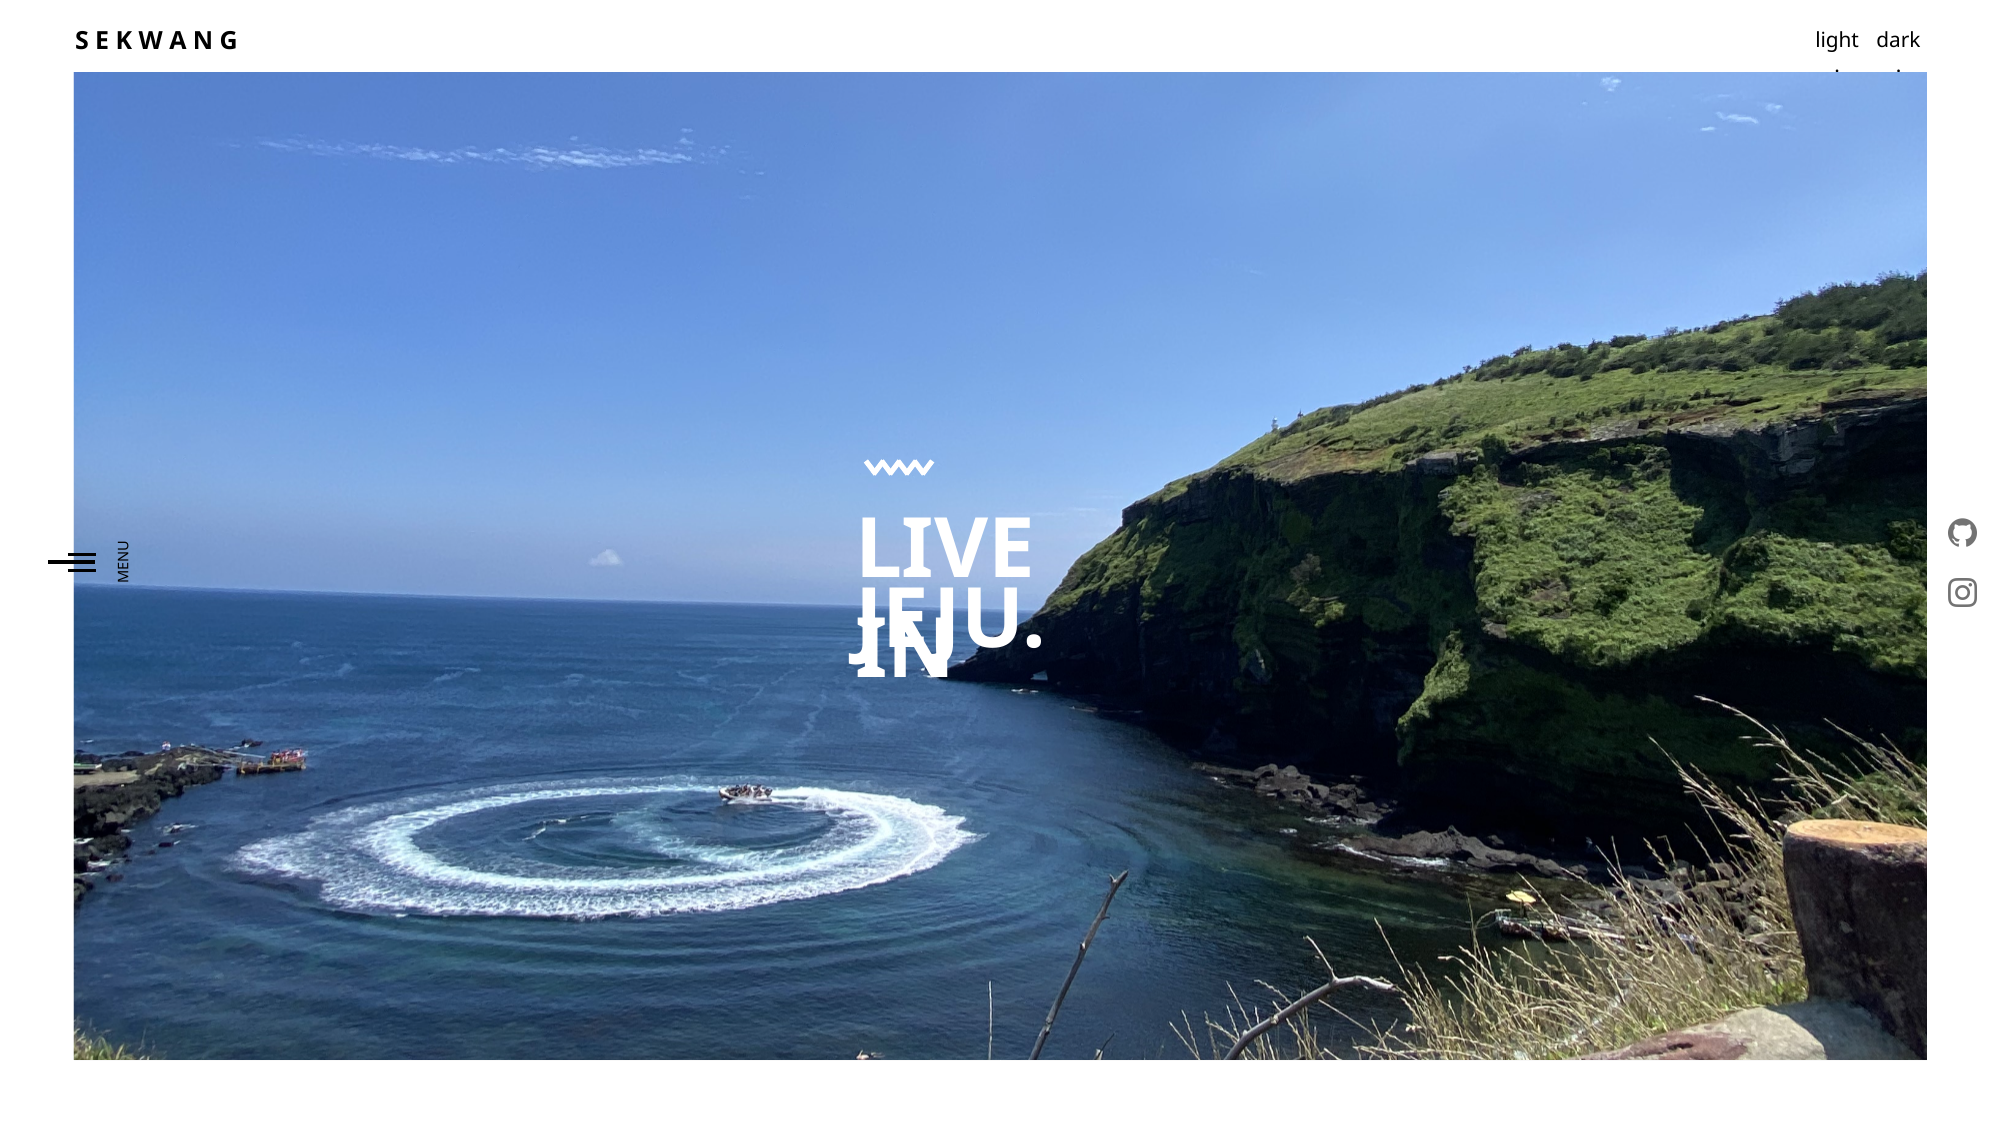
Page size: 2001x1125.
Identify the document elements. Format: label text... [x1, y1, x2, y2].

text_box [74, 72, 506, 1061]
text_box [840, 460, 1161, 673]
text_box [48, 554, 97, 571]
text_box light. [1799, 19, 1861, 72]
text_box dark. [1861, 19, 1936, 84]
picture [506, 0, 1494, 1125]
text_box S E K W A N G . [60, 17, 259, 92]
picture [1948, 518, 1977, 547]
picture [1948, 578, 1977, 607]
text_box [1494, 72, 1927, 1061]
